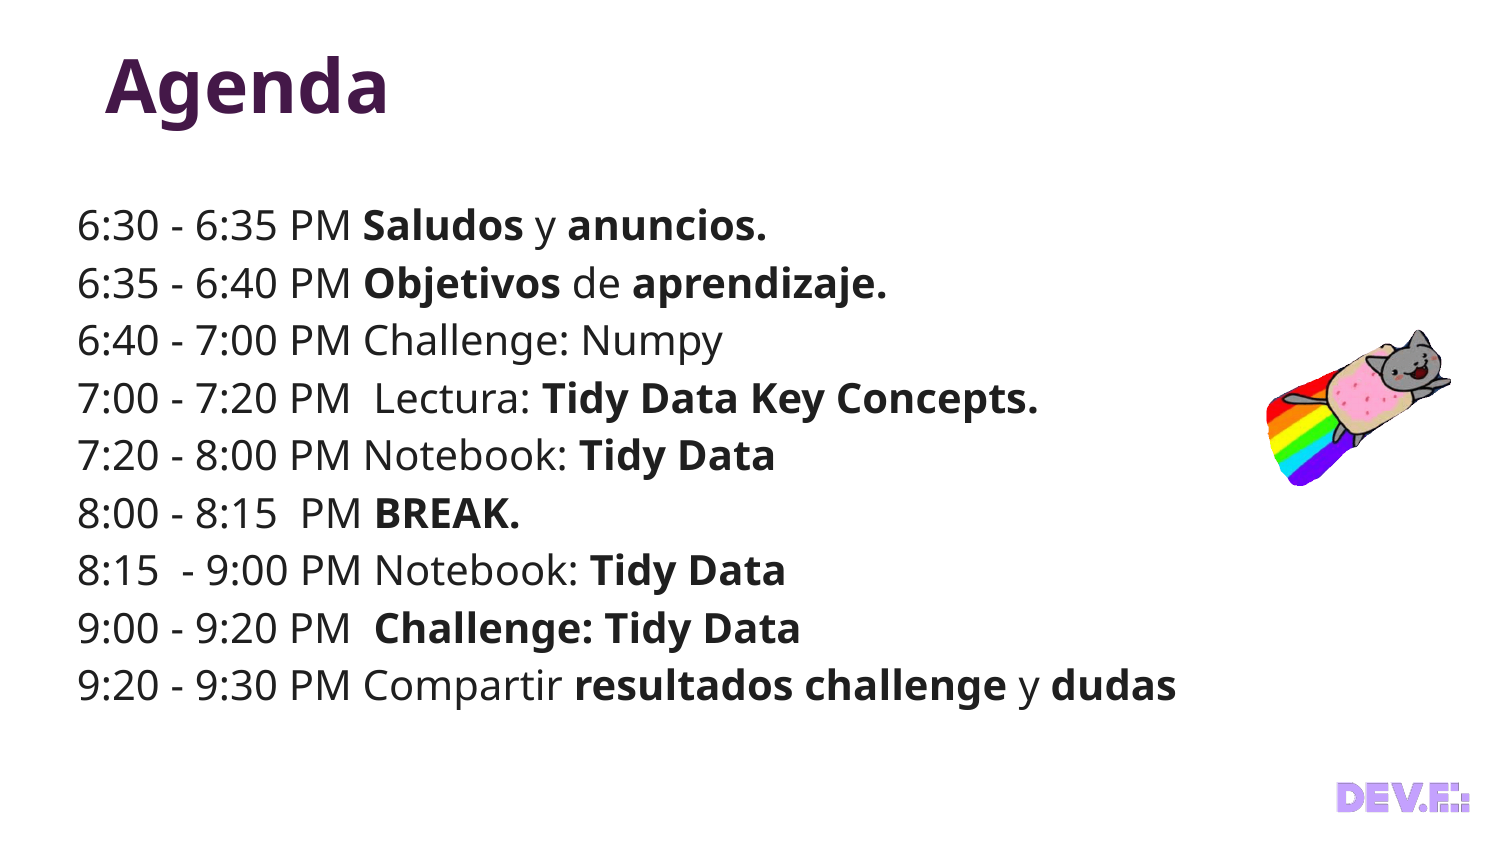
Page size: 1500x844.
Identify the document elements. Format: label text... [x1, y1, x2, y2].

text_box 6:30 - 6:35 PM Saludos y anuncios. 6:35 - 6:40 PM Objetivos de aprendizaje. 6:40 - 7:00 PM Challenge: Numpy 7:00 - 7:20 PM Lectura: Tidy Data Key Concepts. 7:20 - 8:00 PM Notebook: Tidy Data 8:00 - 8:15 PM BREAK. 8:15 - 9:00 PM Notebook: Tidy Data 9:00 - 9:20 PM Challenge: Tidy Data 9:20 - 9:30 PM Compartir resultados challenge y dudas [61, 176, 1438, 743]
text_box Agenda [90, 24, 1283, 160]
picture [1247, 292, 1470, 516]
picture [1330, 776, 1474, 818]
